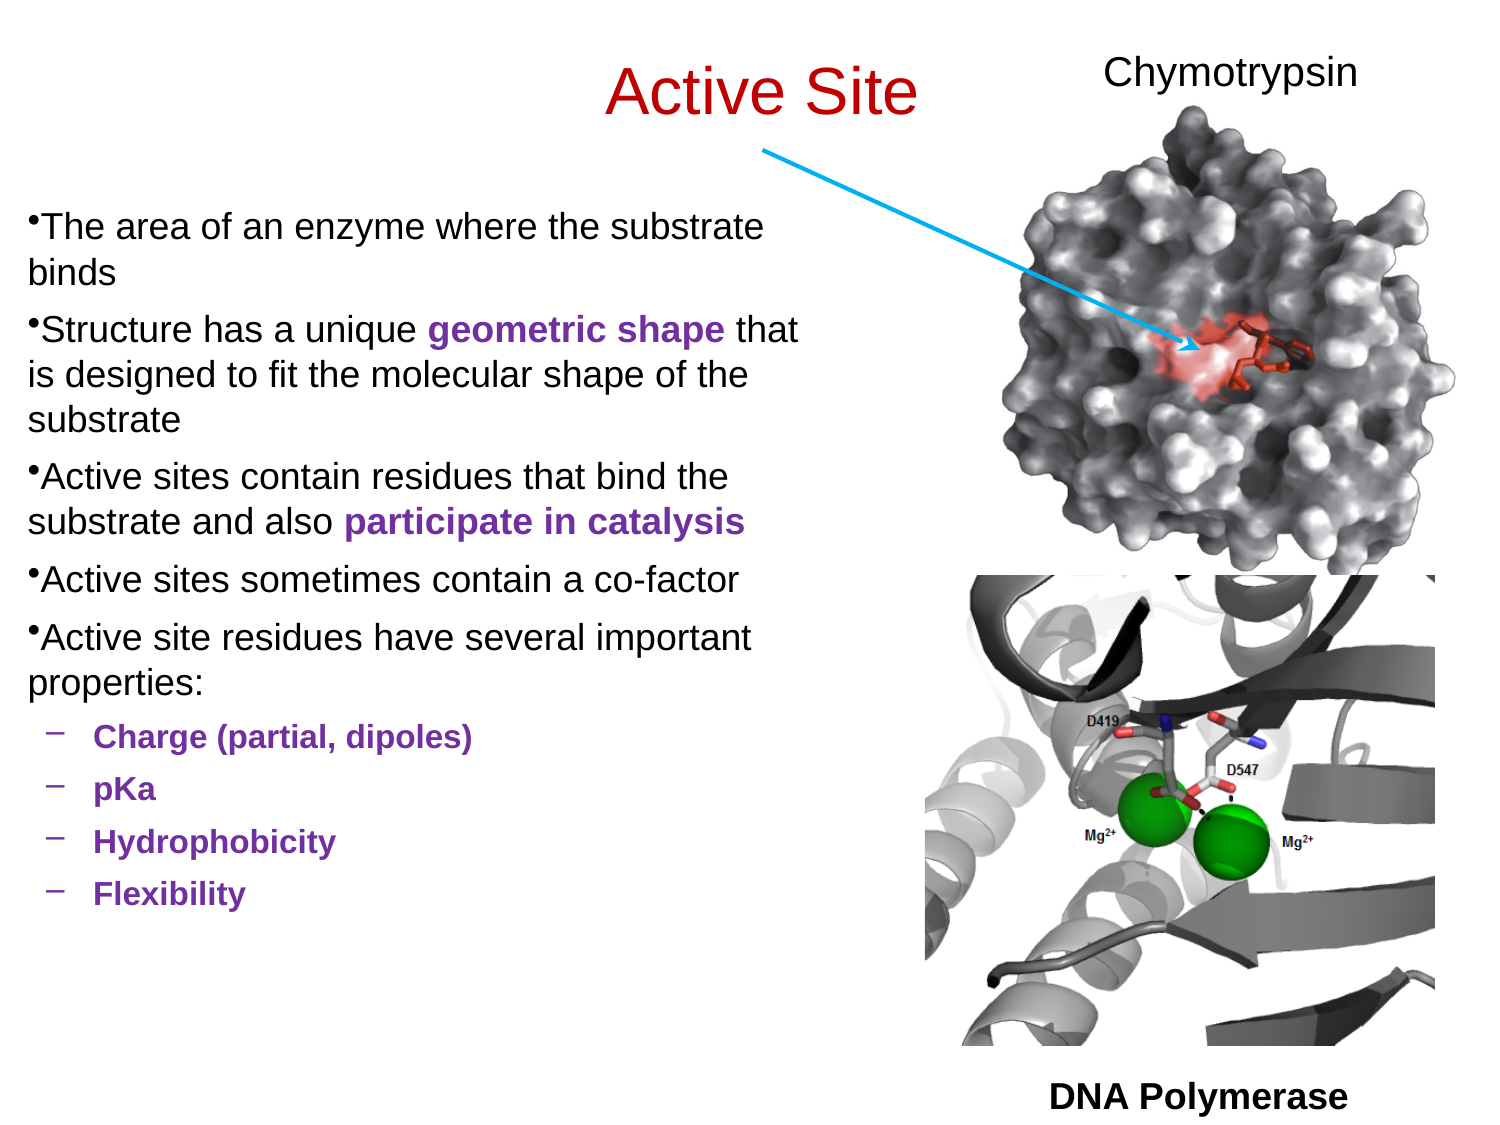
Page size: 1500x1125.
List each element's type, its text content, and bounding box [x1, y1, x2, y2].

text_box Chymotrypsin [1088, 37, 1374, 98]
list The area of an enzyme where the substrate binds Structure has a unique geometric shape that is designed to fit the molecular shape of the substrate Active sites contain residues that bind the substrate and also participate in catalysis Active sites sometimes contain a co-factor Active site residues have several important properties: Charge (partial, dipoles) pKa Hydrophobicity Flexibility [12, 195, 850, 1025]
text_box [924, 574, 1436, 1125]
title Active Site [125, 24, 1400, 150]
picture [999, 99, 1457, 582]
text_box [881, 30, 1082, 469]
